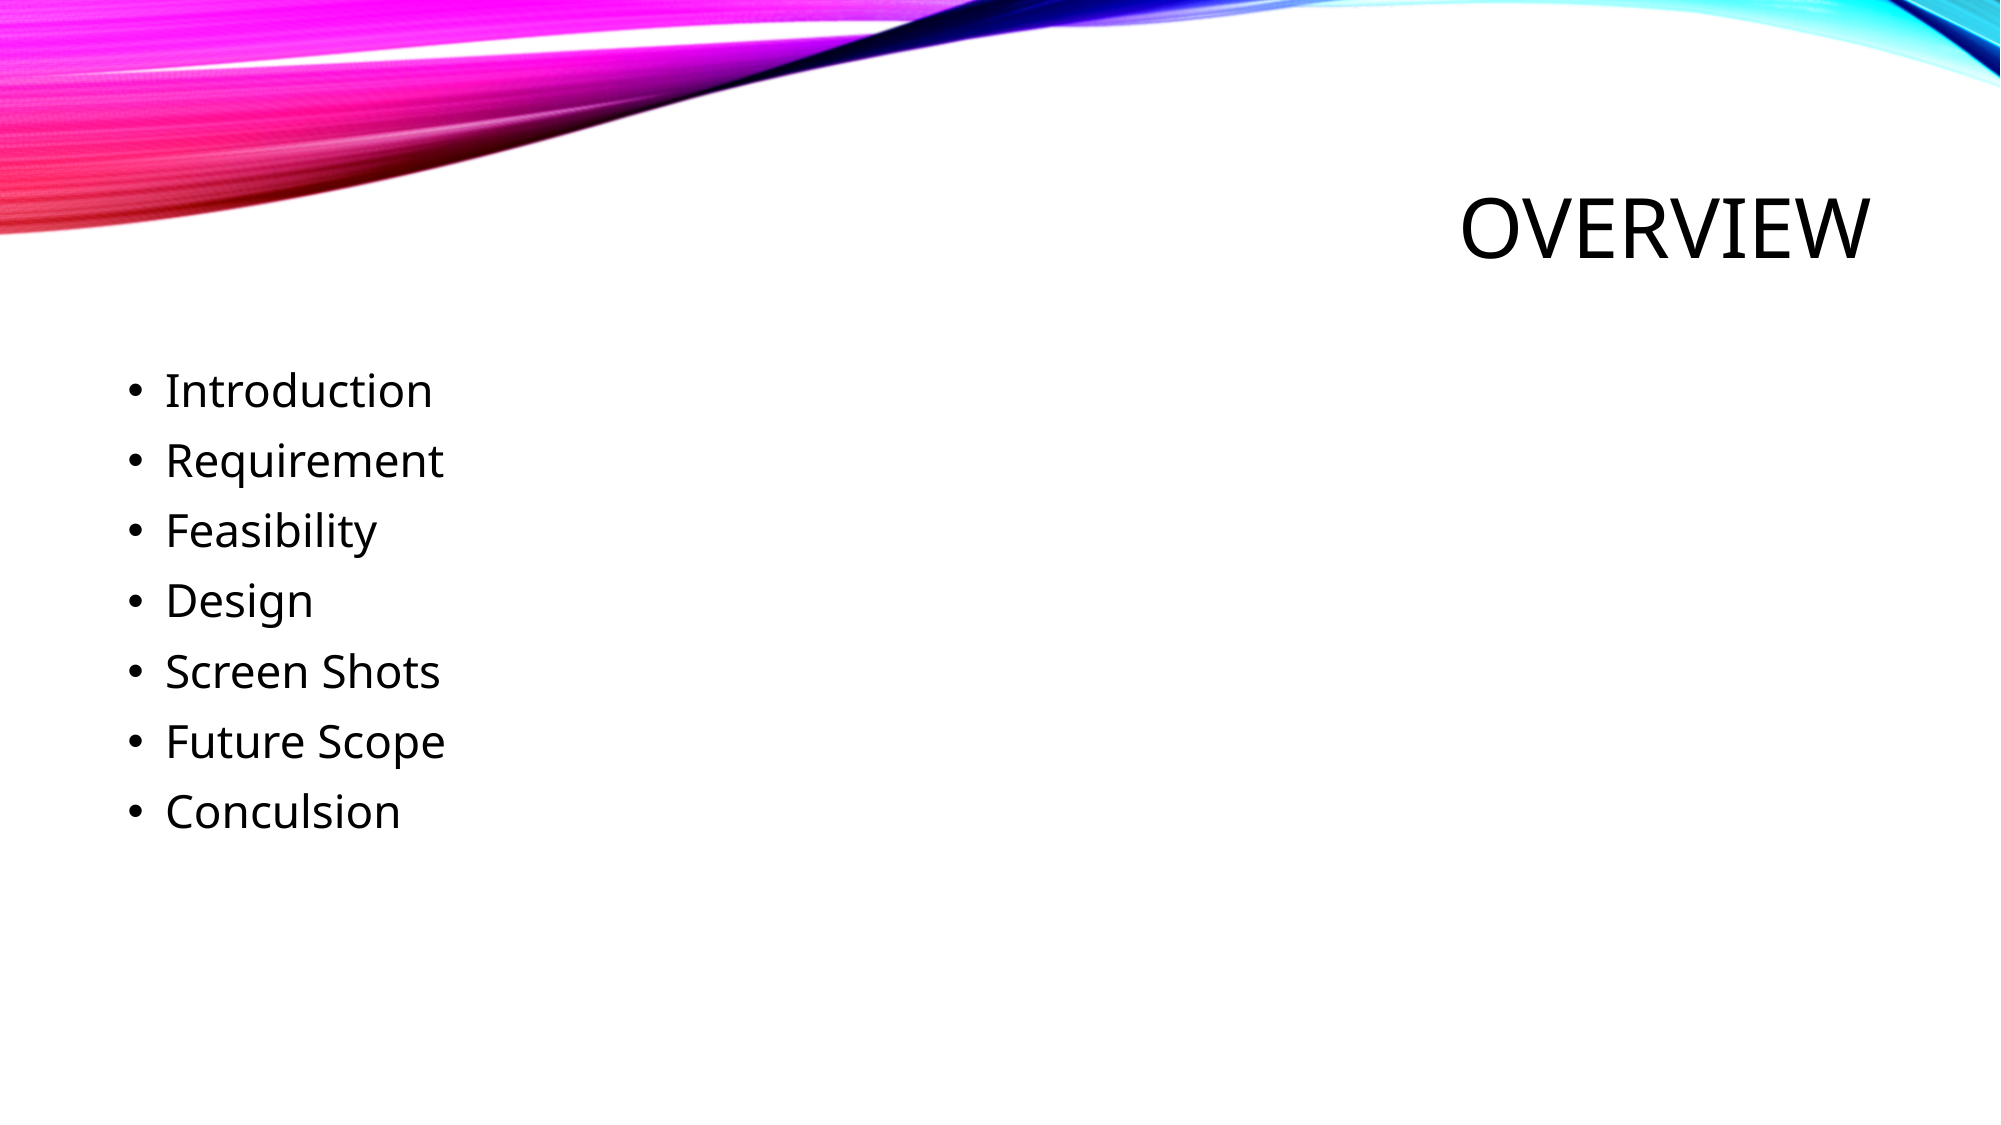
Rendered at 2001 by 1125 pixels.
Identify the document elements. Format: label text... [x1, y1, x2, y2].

picture [1910, 0, 2000, 45]
title Overview [474, 125, 1888, 338]
list Introduction Requirement Feasibility Design Screen Shots Future Scope Conculsion [112, 360, 1888, 1021]
picture [0, 0, 2000, 237]
picture [1890, 0, 2000, 75]
